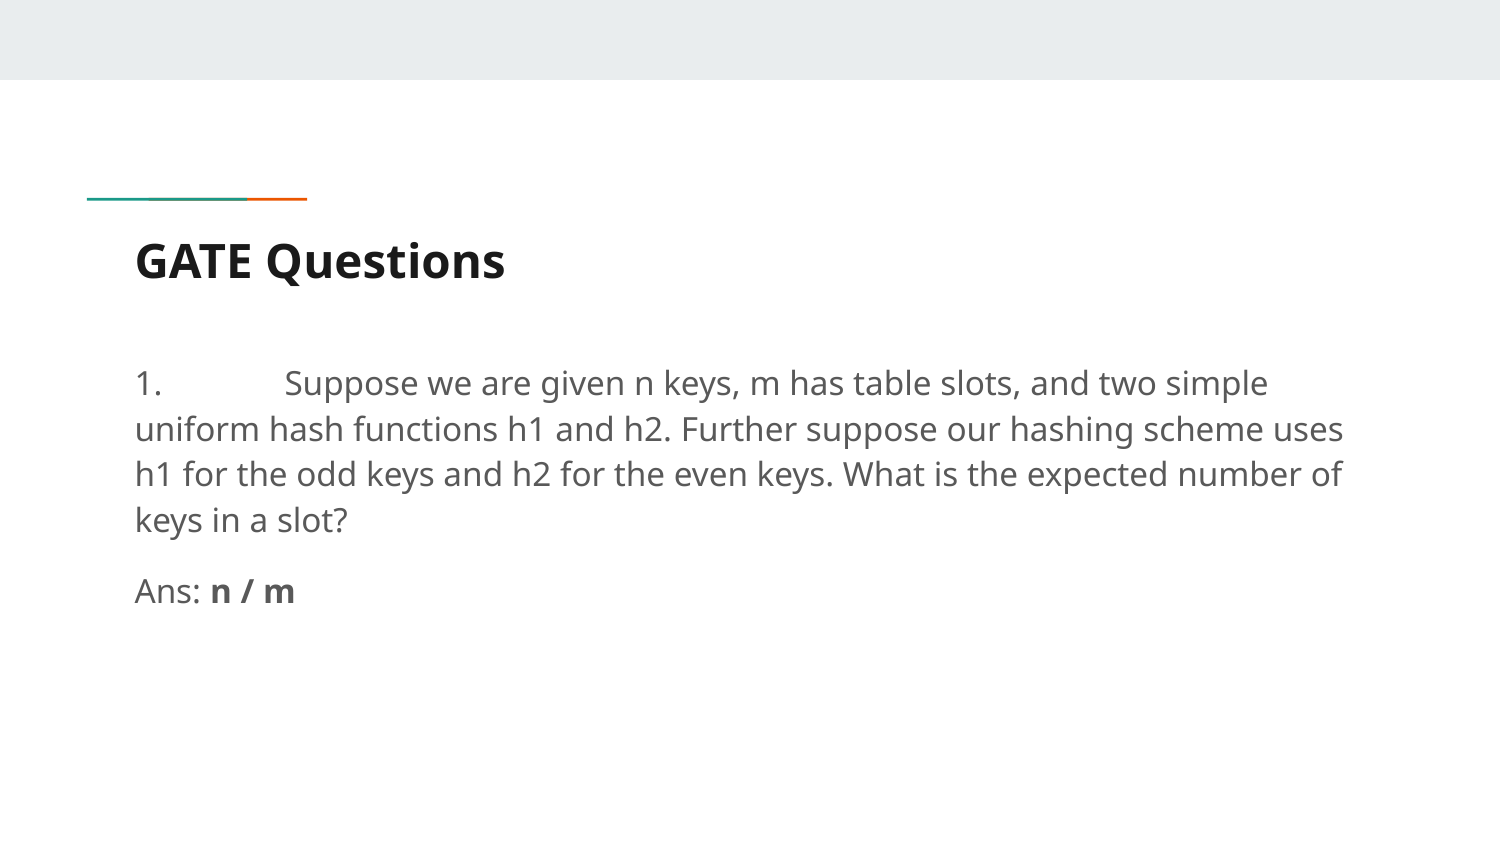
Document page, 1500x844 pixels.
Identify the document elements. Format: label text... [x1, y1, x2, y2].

title GATE Questions [119, 216, 1381, 305]
list 1. Suppose we are given n keys, m has table slots, and two simple uniform hash functions h1 and h2. Further suppose our hashing scheme uses h1 for the odd keys and h2 for the even keys. What is the expected number of keys in a slot? Ans: n / m [119, 341, 1381, 712]
